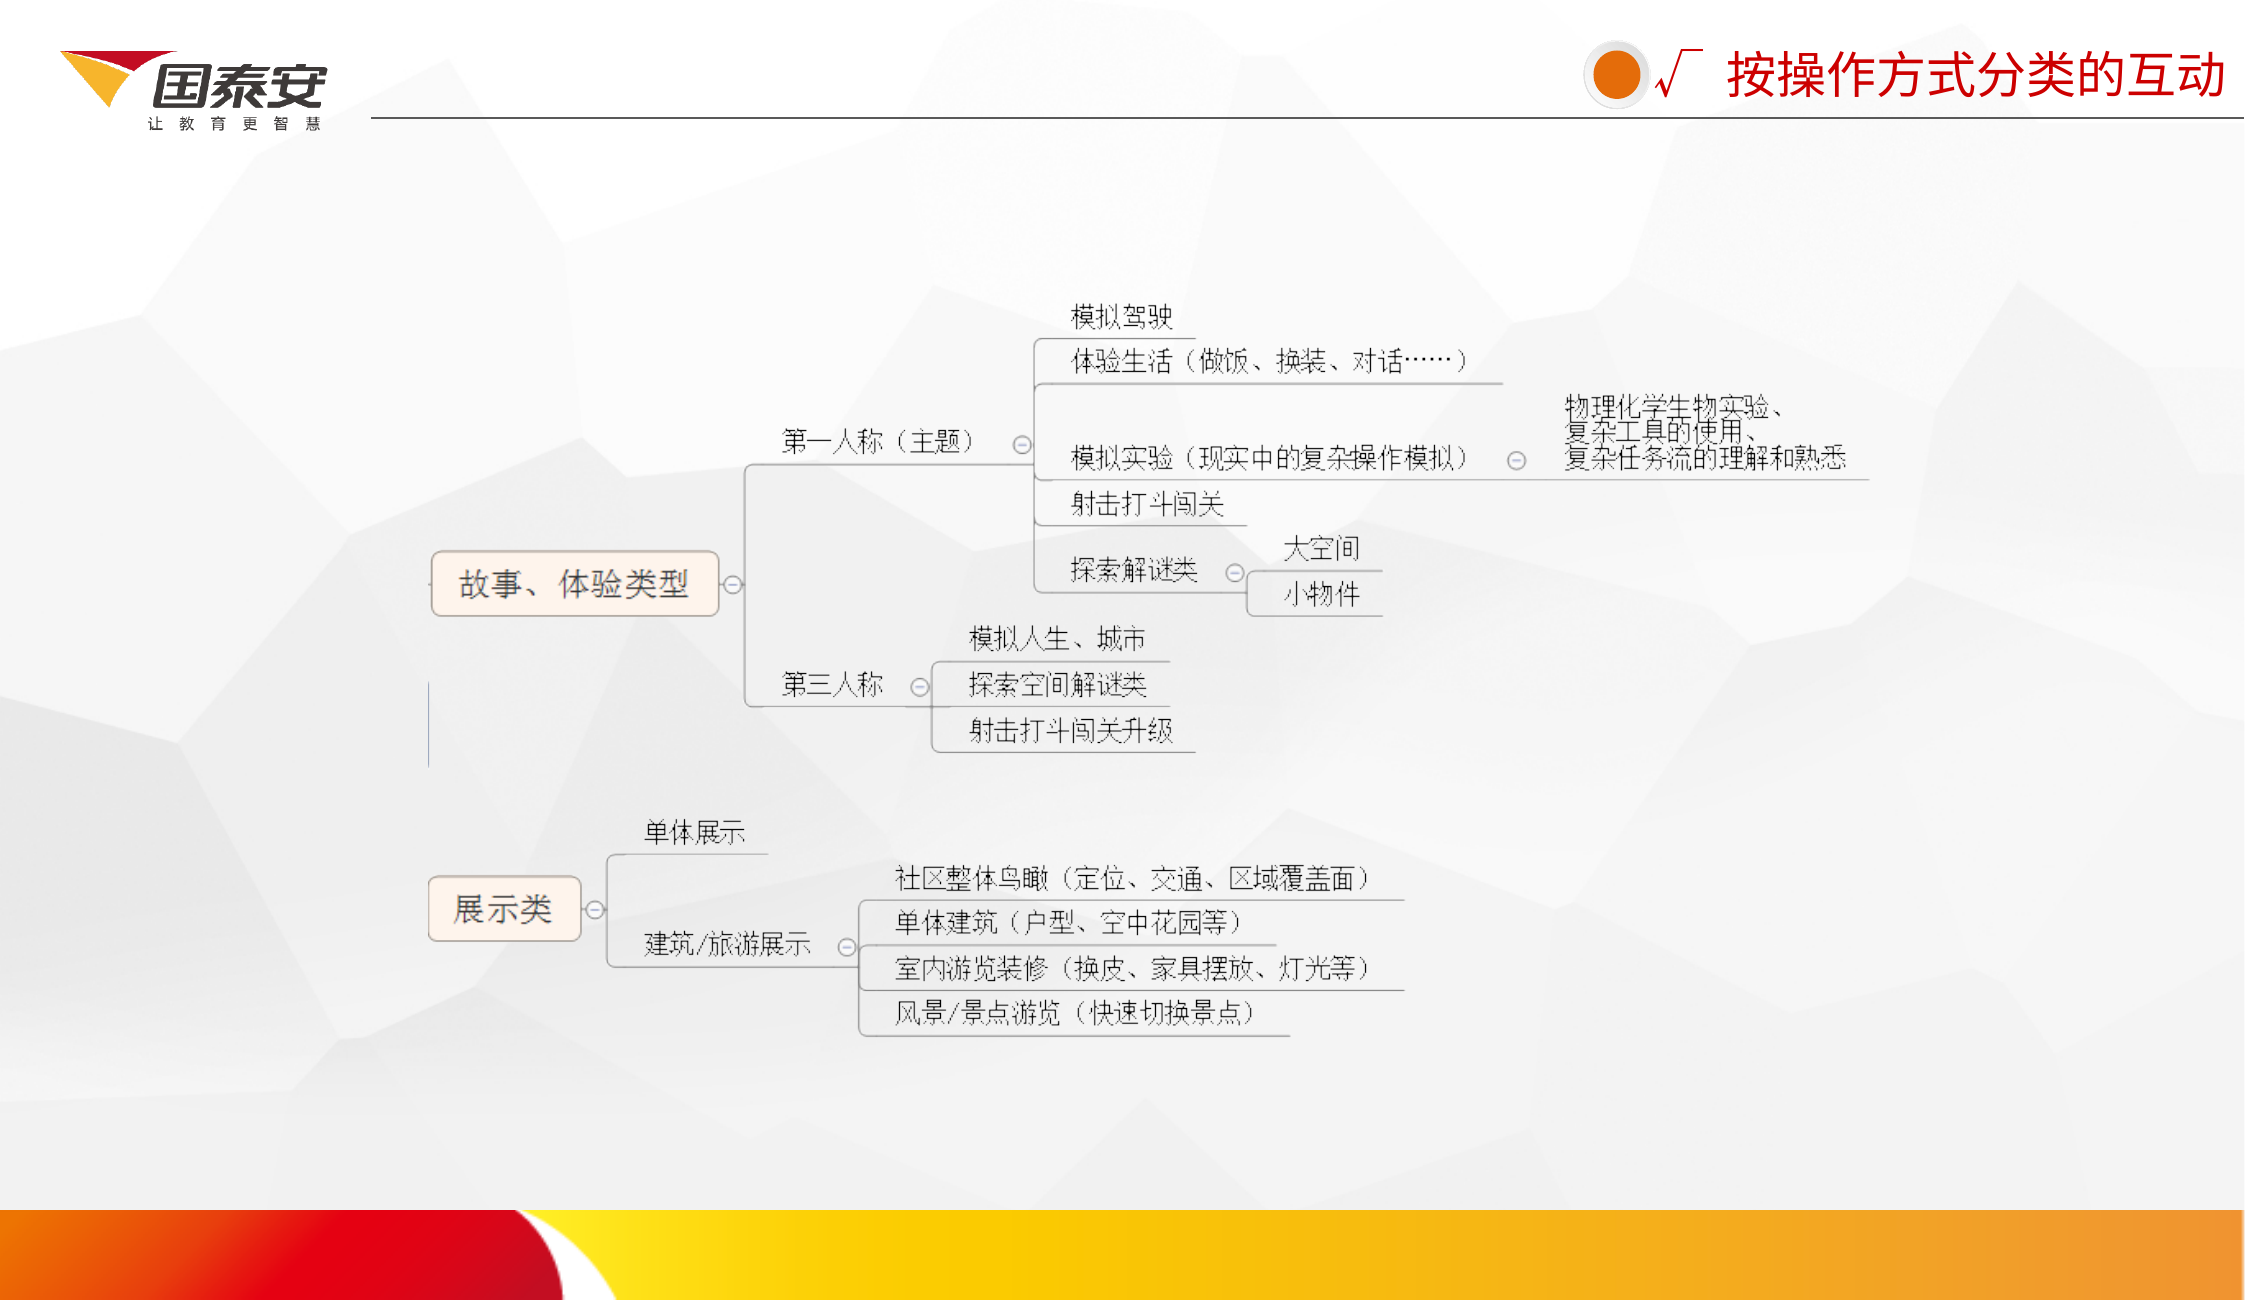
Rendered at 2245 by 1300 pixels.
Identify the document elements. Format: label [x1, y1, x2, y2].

text_box [1583, 35, 2233, 117]
picture [0, 0, 2245, 1300]
